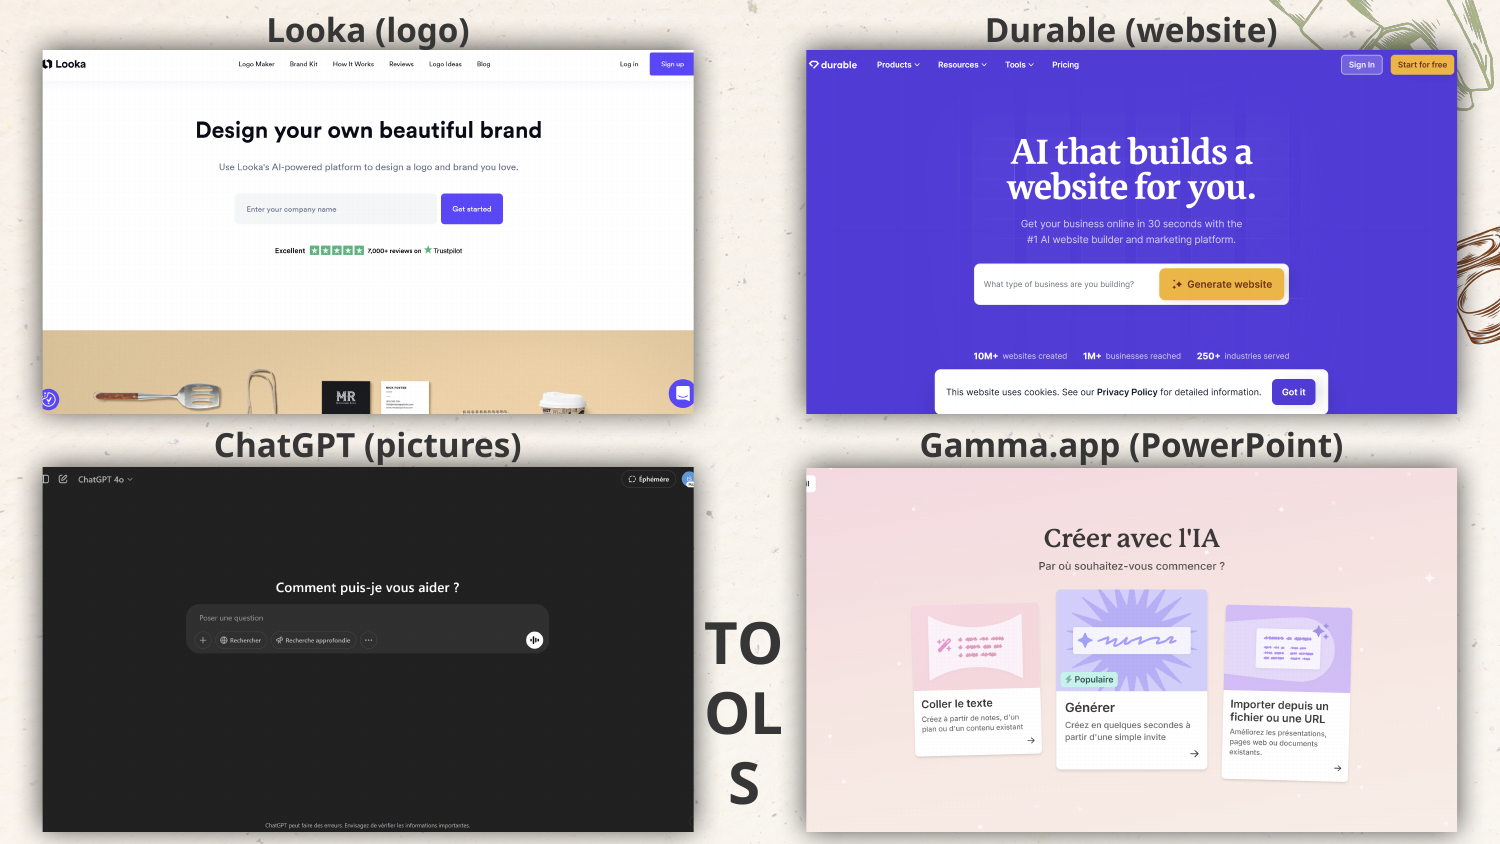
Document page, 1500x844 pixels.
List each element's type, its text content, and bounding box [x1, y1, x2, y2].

picture [0, 0, 1500, 844]
text_box Gamma.app (PowerPoint) [807, 421, 1458, 467]
text_box ChatGPT (pictures) [42, 421, 682, 467]
text_box TOOLS [682, 50, 807, 832]
text_box Durable (website) [806, 0, 1458, 49]
title Looka (logo) [218, 0, 519, 48]
